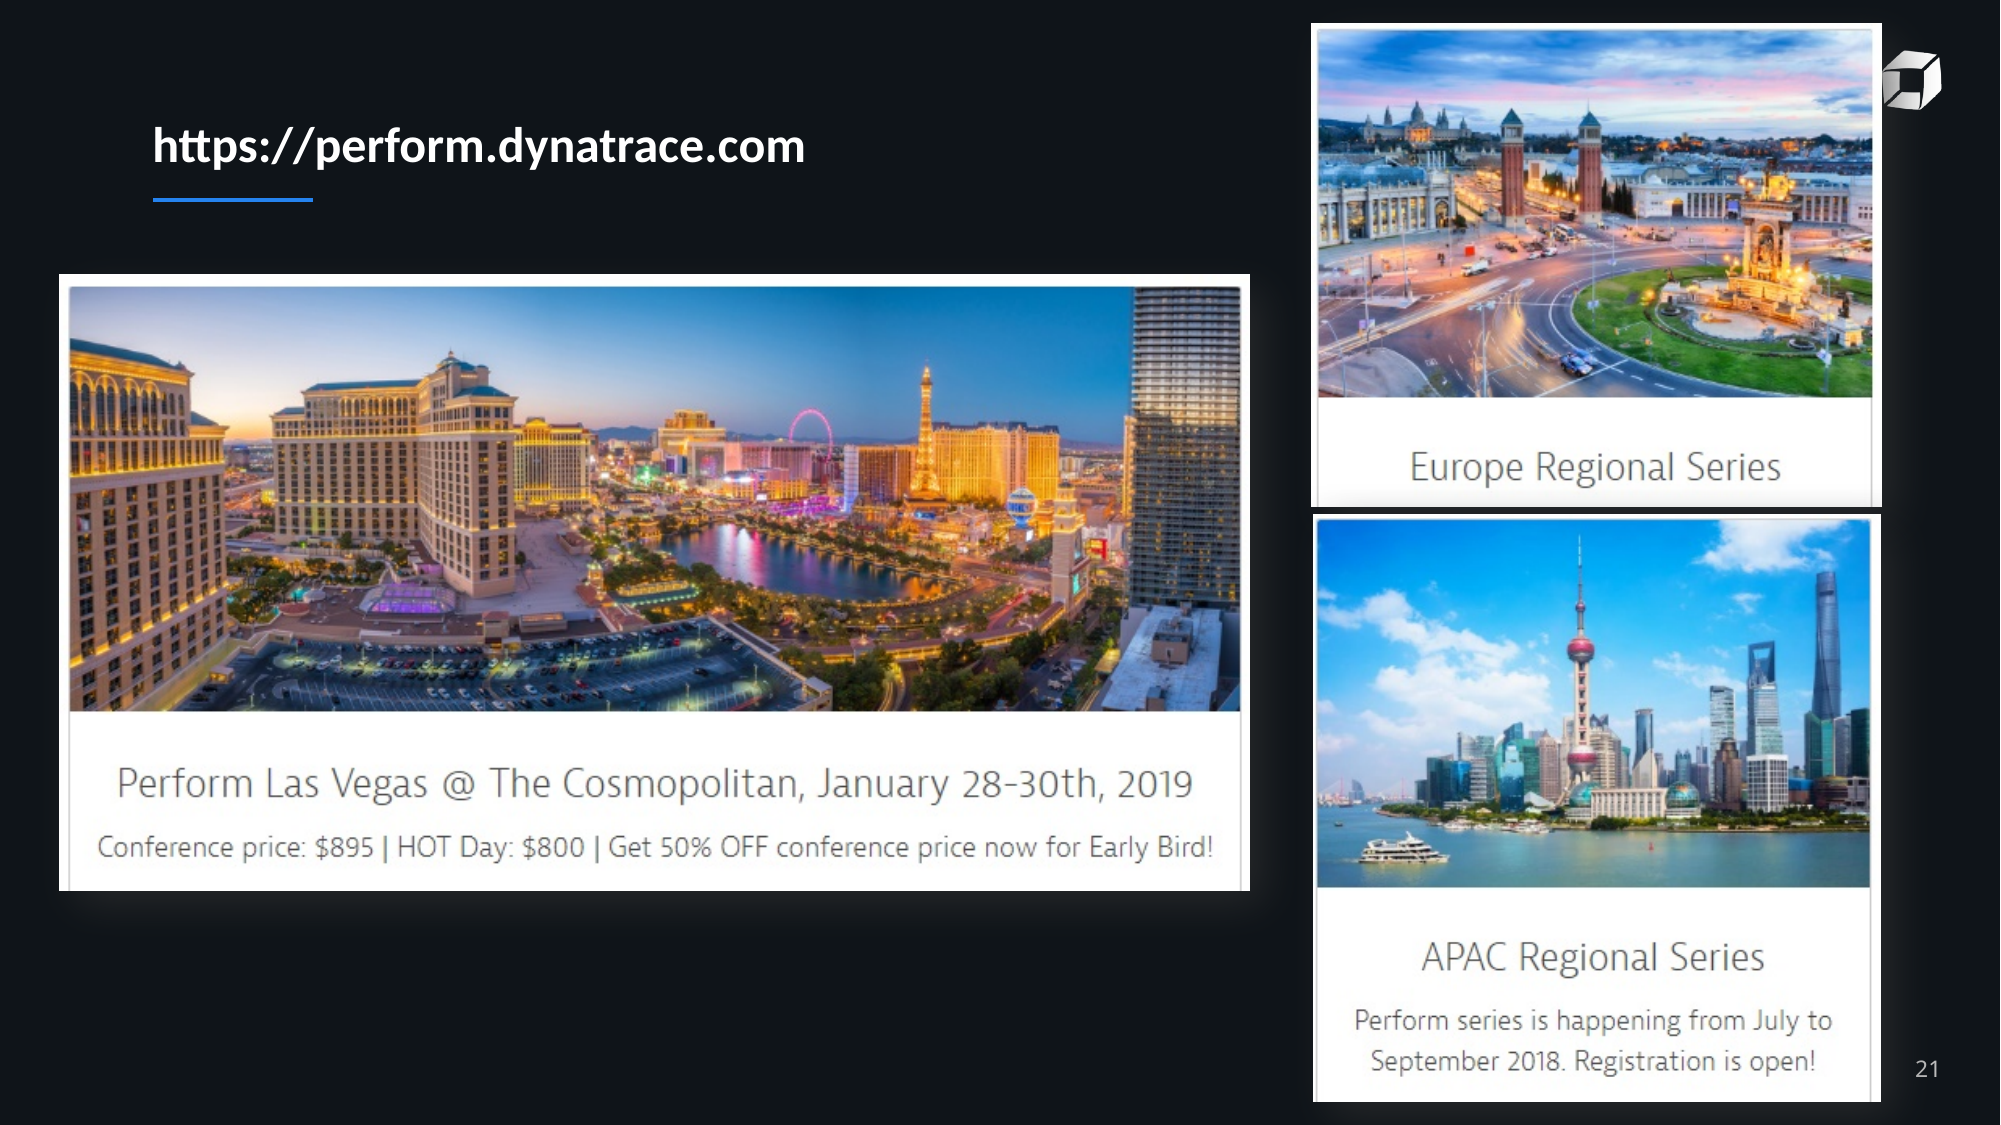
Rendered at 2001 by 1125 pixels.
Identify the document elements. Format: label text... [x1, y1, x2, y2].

picture [1313, 514, 1881, 1102]
picture [1888, 50, 1942, 110]
title https://perform.dynatrace.com [137, 59, 1295, 181]
picture [59, 273, 1250, 891]
picture [1311, 23, 1883, 507]
